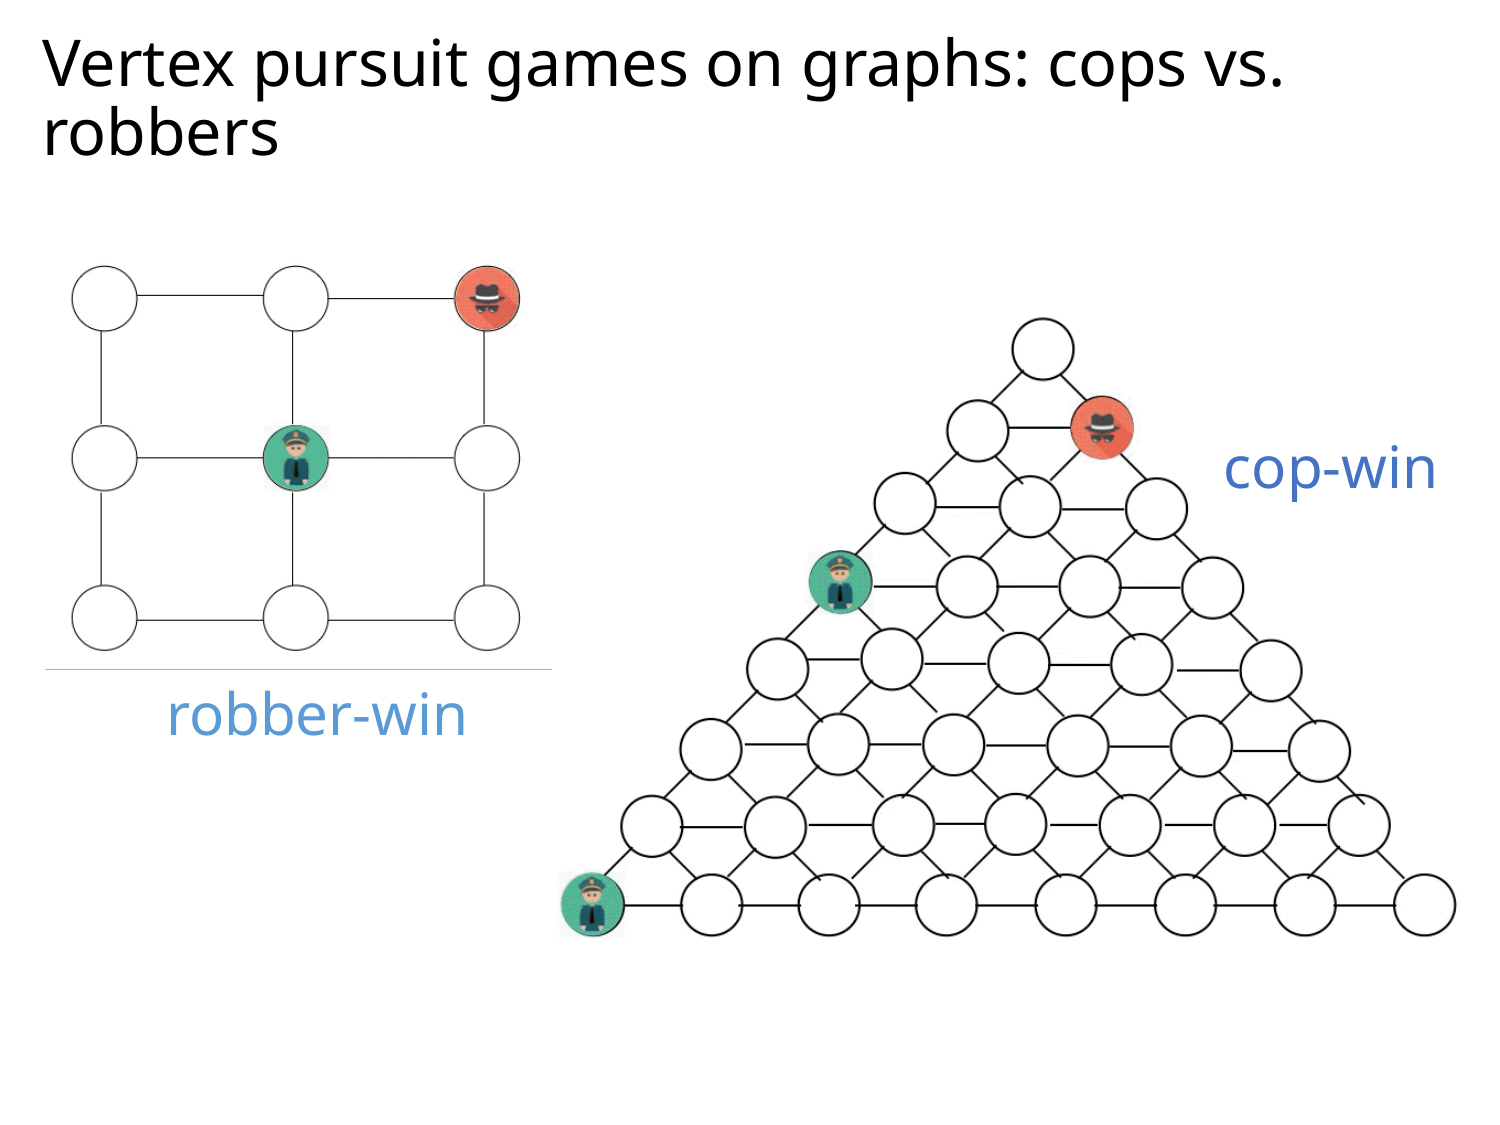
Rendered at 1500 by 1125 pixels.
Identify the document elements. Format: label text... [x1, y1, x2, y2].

picture [45, 250, 1500, 953]
title Vertex pursuit games on graphs: cops vs. robbers [27, 22, 1473, 178]
text_box robber-win [151, 670, 483, 755]
